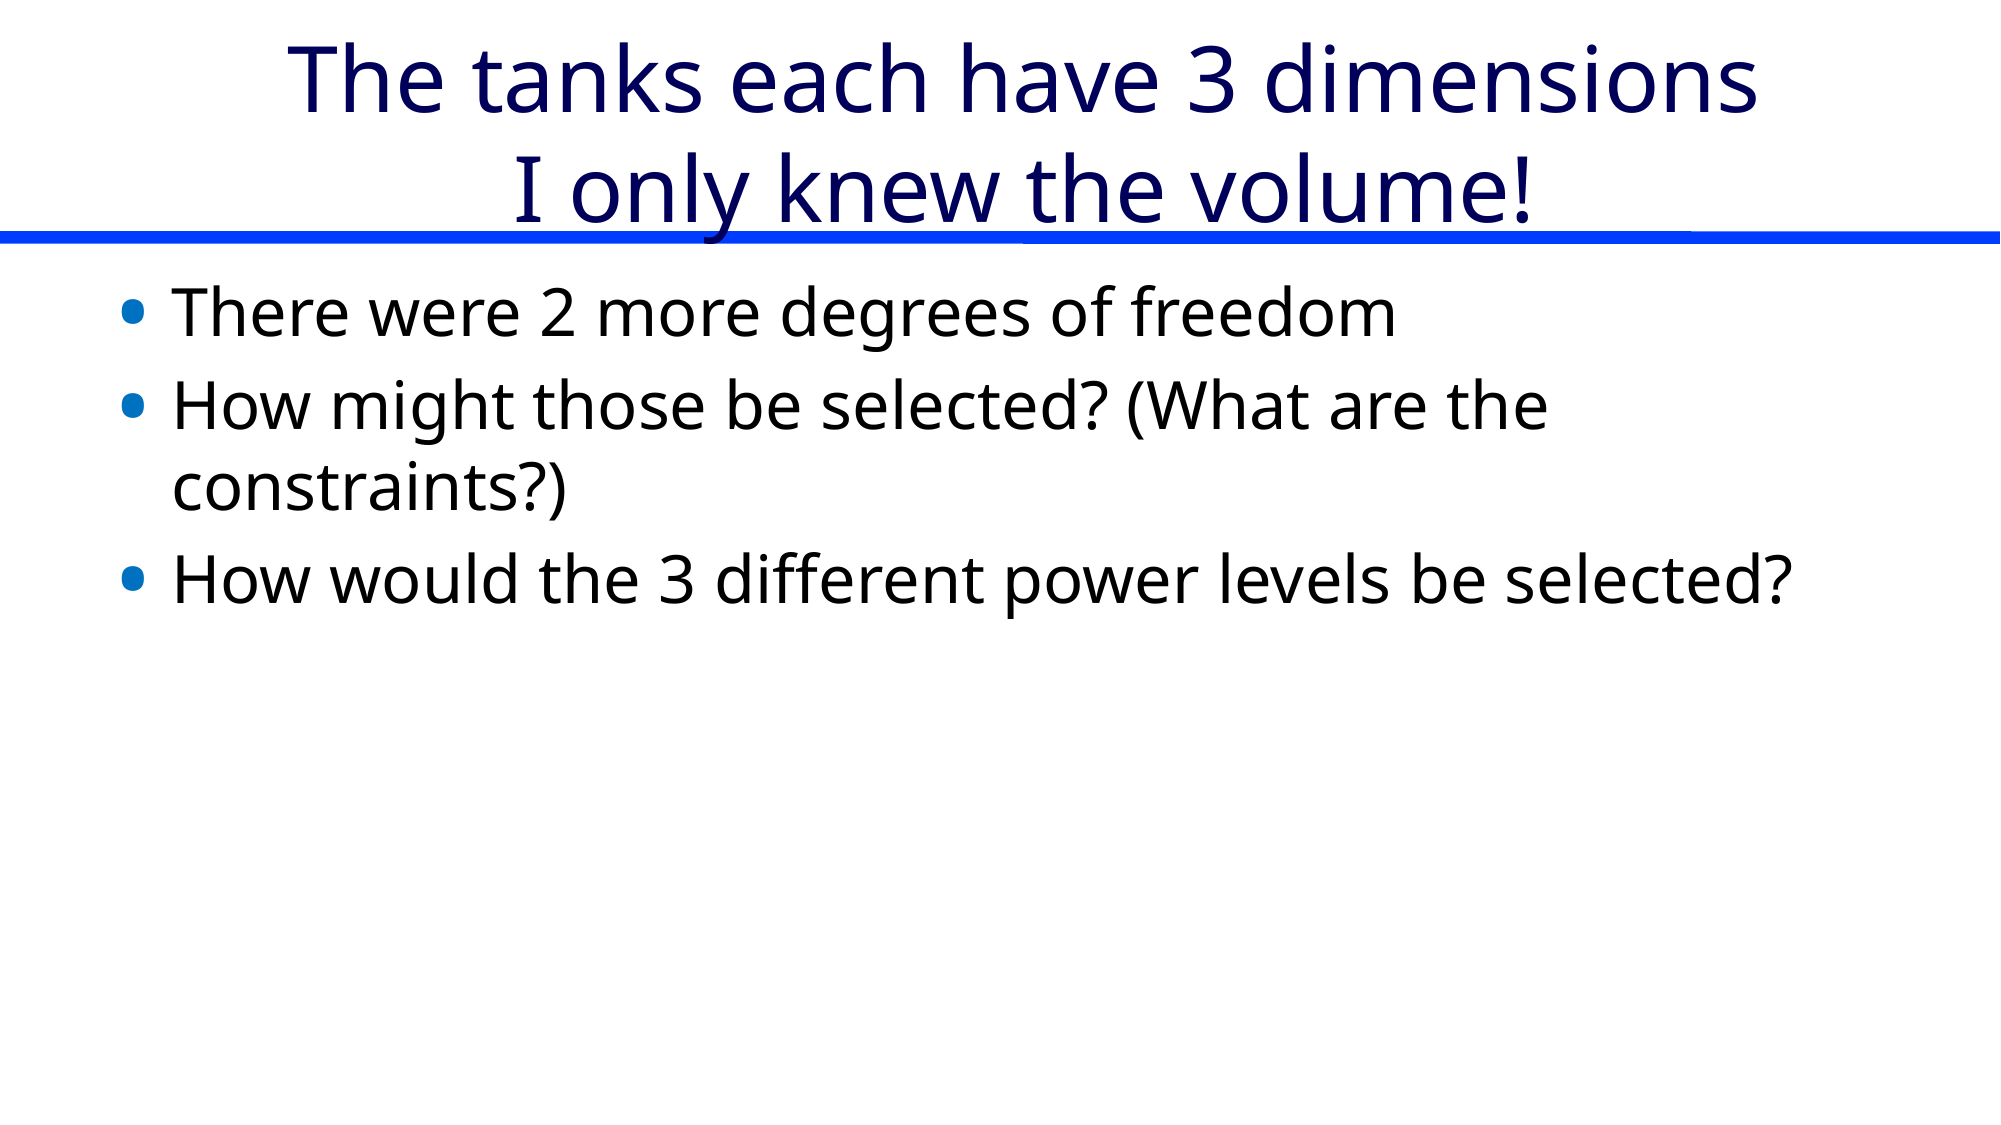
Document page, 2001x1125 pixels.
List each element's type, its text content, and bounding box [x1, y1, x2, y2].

title The tanks each have 3 dimensions I only knew the volume! [99, 37, 1950, 225]
list There were 2 more degrees of freedom How might those be selected? (What are the constraints?) How would the 3 different power levels be selected? [99, 262, 1901, 1006]
